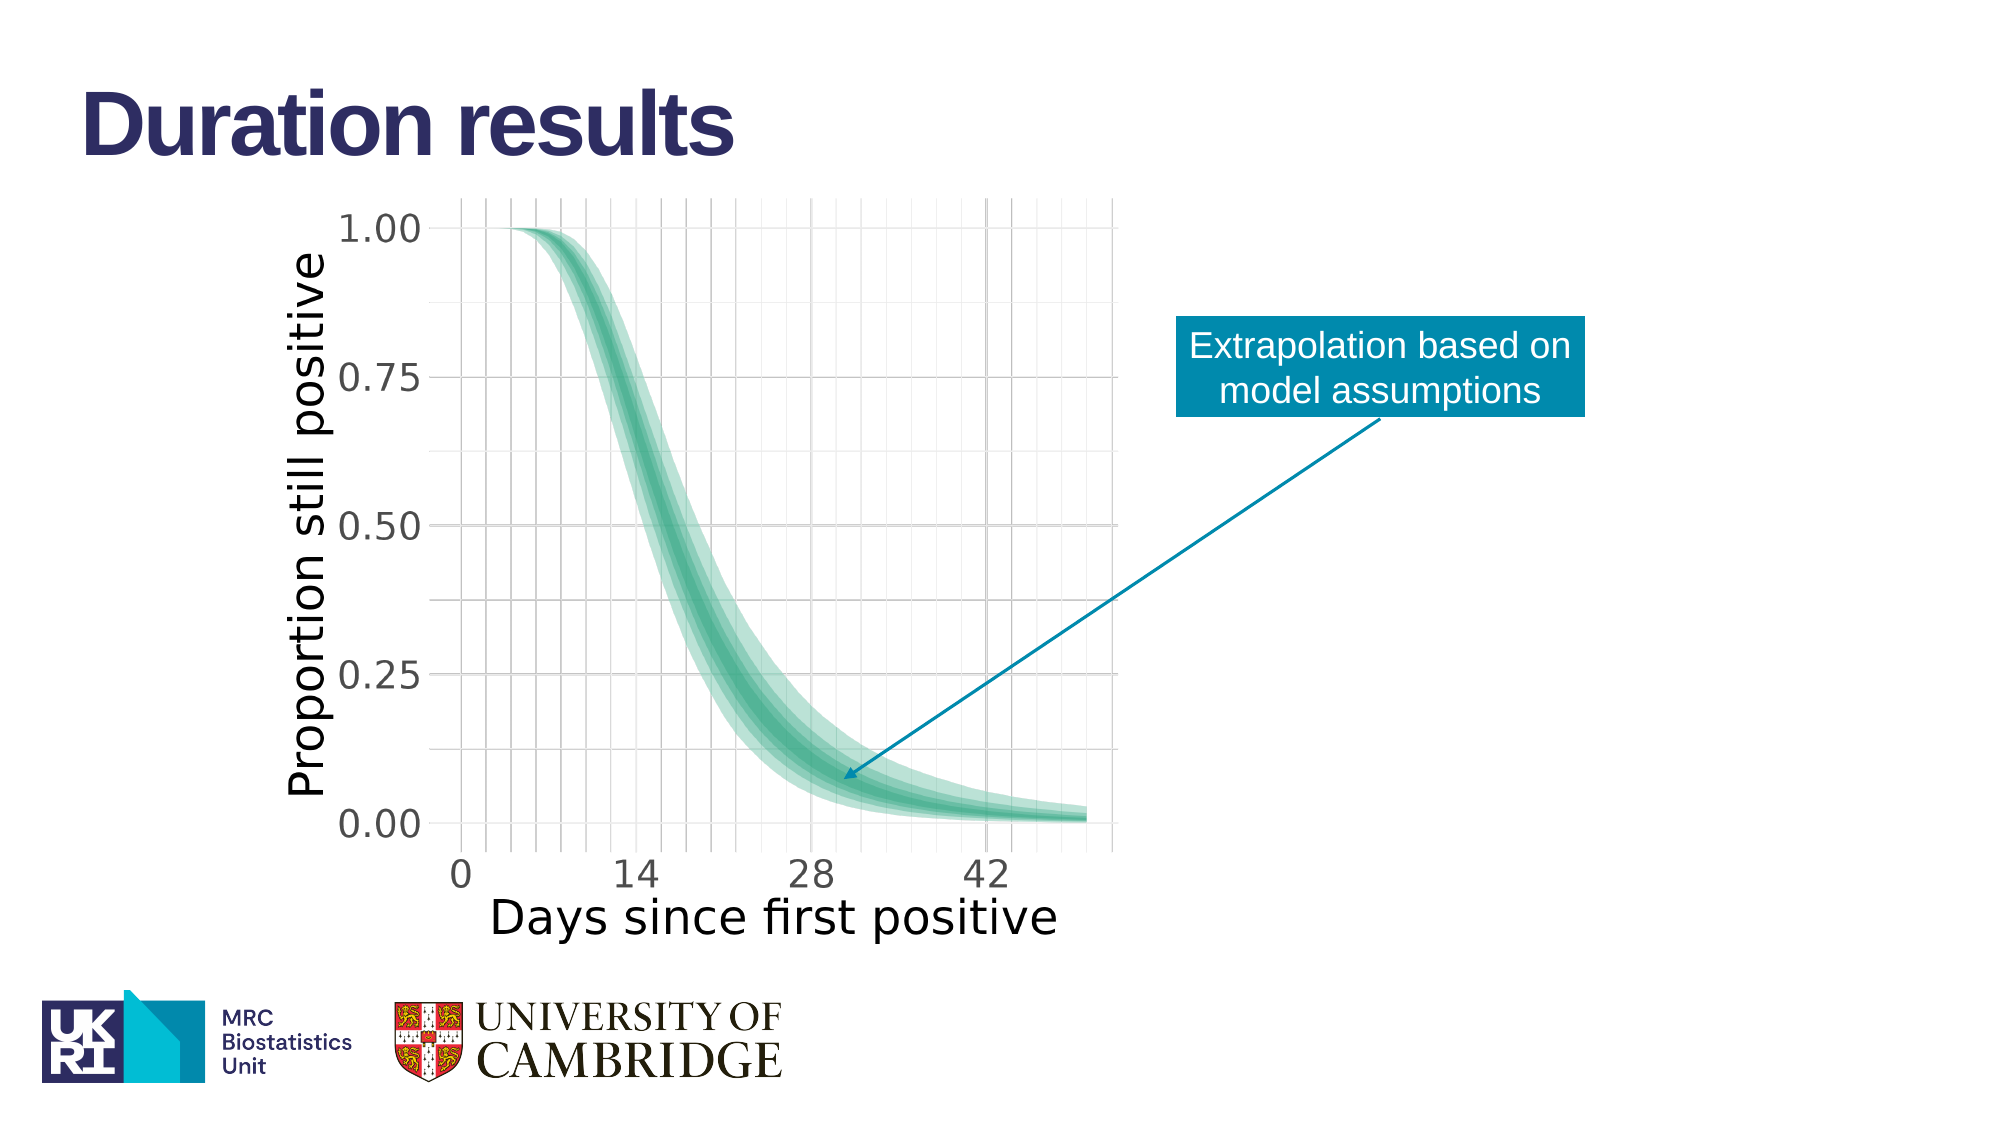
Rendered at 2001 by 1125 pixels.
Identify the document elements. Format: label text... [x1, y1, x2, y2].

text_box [843, 420, 1381, 780]
text_box Duration results [66, 56, 1907, 182]
text_box Extrapolation based on model assumptions [1173, 312, 1588, 420]
picture [42, 990, 782, 1083]
picture [280, 190, 1126, 952]
